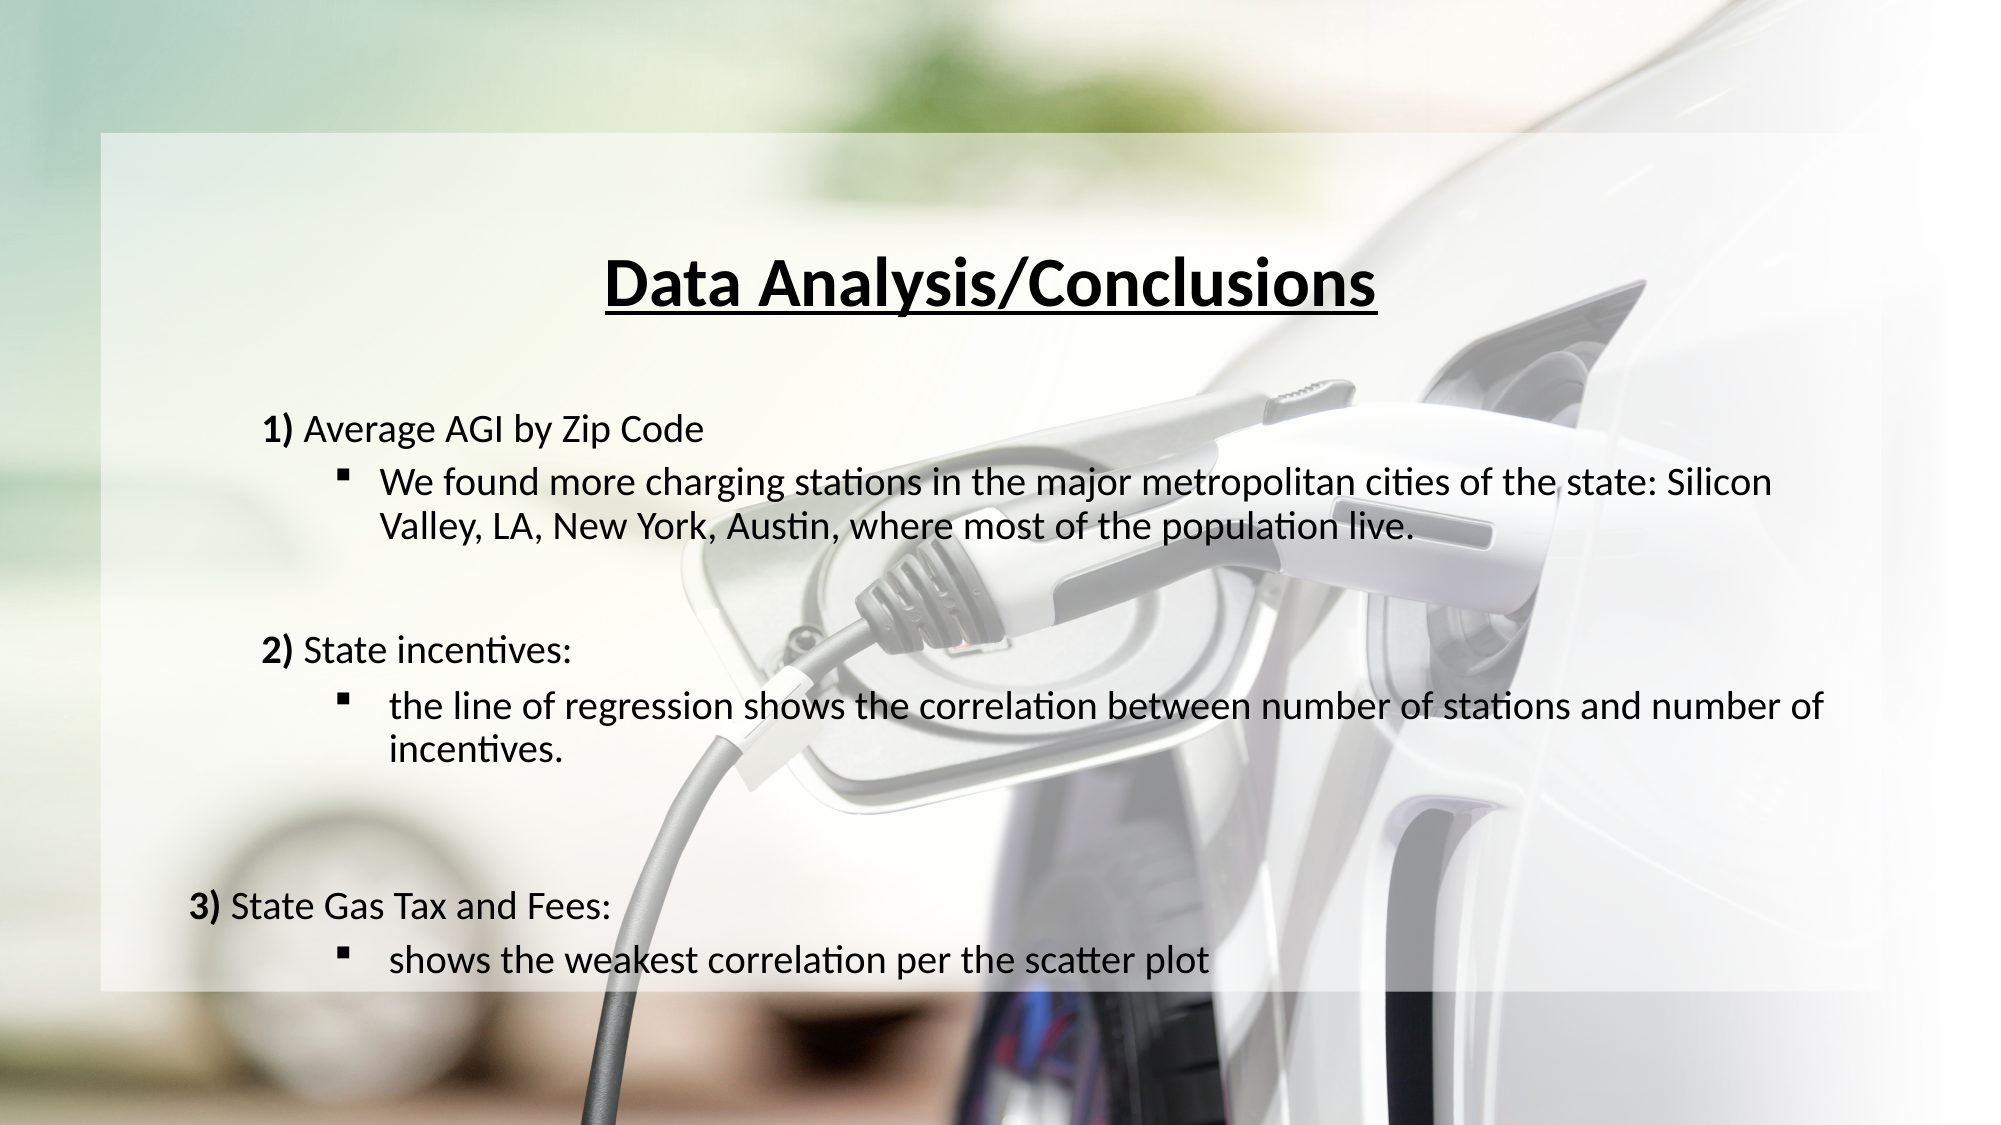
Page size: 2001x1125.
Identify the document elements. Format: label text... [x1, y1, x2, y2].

subtitle Data Analysis/Conclusions 1) Average AGI by Zip Code We found more charging stations in the major metropolitan cities of the state: Silicon Valley, LA, New York, Austin, where most of the population live. 2) State incentives: the line of regression shows the correlation between number of stations and number of incentives. 3) State Gas Tax and Fees: shows the weakest correlation per the scatter plot [100, 132, 1882, 992]
picture [0, 0, 2001, 1125]
